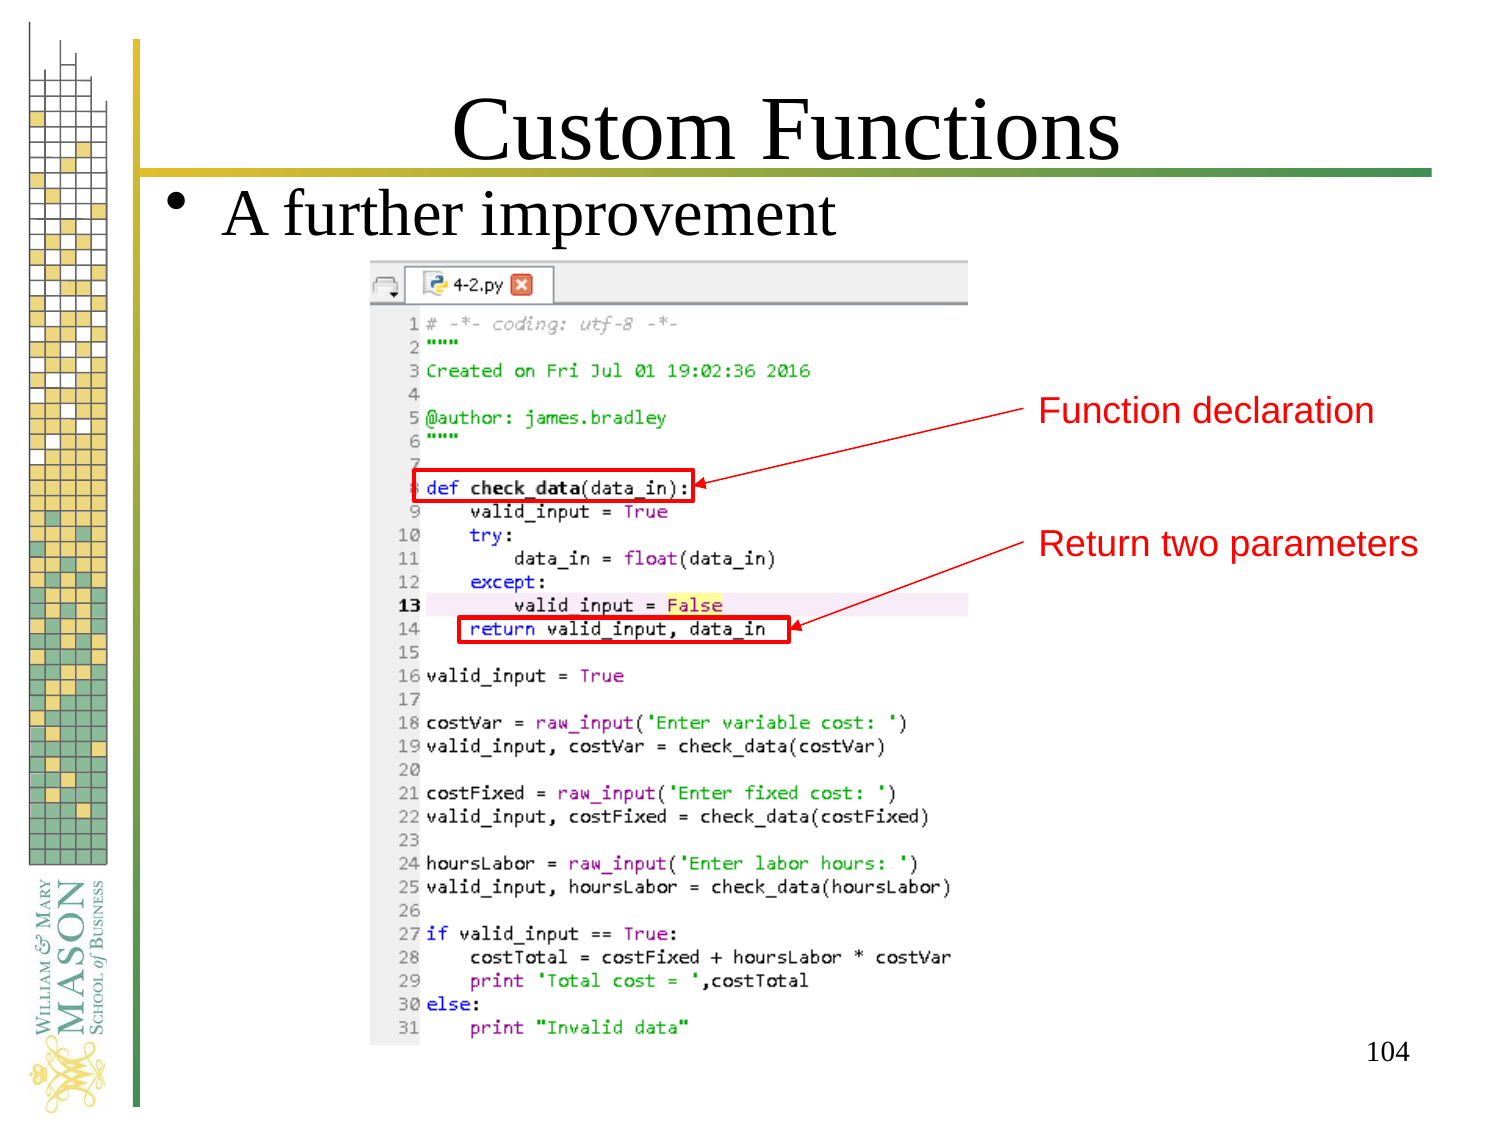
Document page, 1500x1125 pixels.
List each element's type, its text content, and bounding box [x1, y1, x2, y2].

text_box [692, 408, 1022, 487]
text_box Function declaration [1023, 378, 1390, 439]
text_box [788, 542, 1022, 630]
text_box Return two parameters [1023, 511, 1434, 572]
picture [370, 259, 968, 1045]
title Naming Variables [29, 879, 107, 1113]
slide_number 104 [1048, 1024, 1426, 1103]
title Custom Functions [150, 45, 1425, 161]
list A further improvement [150, 161, 1425, 929]
